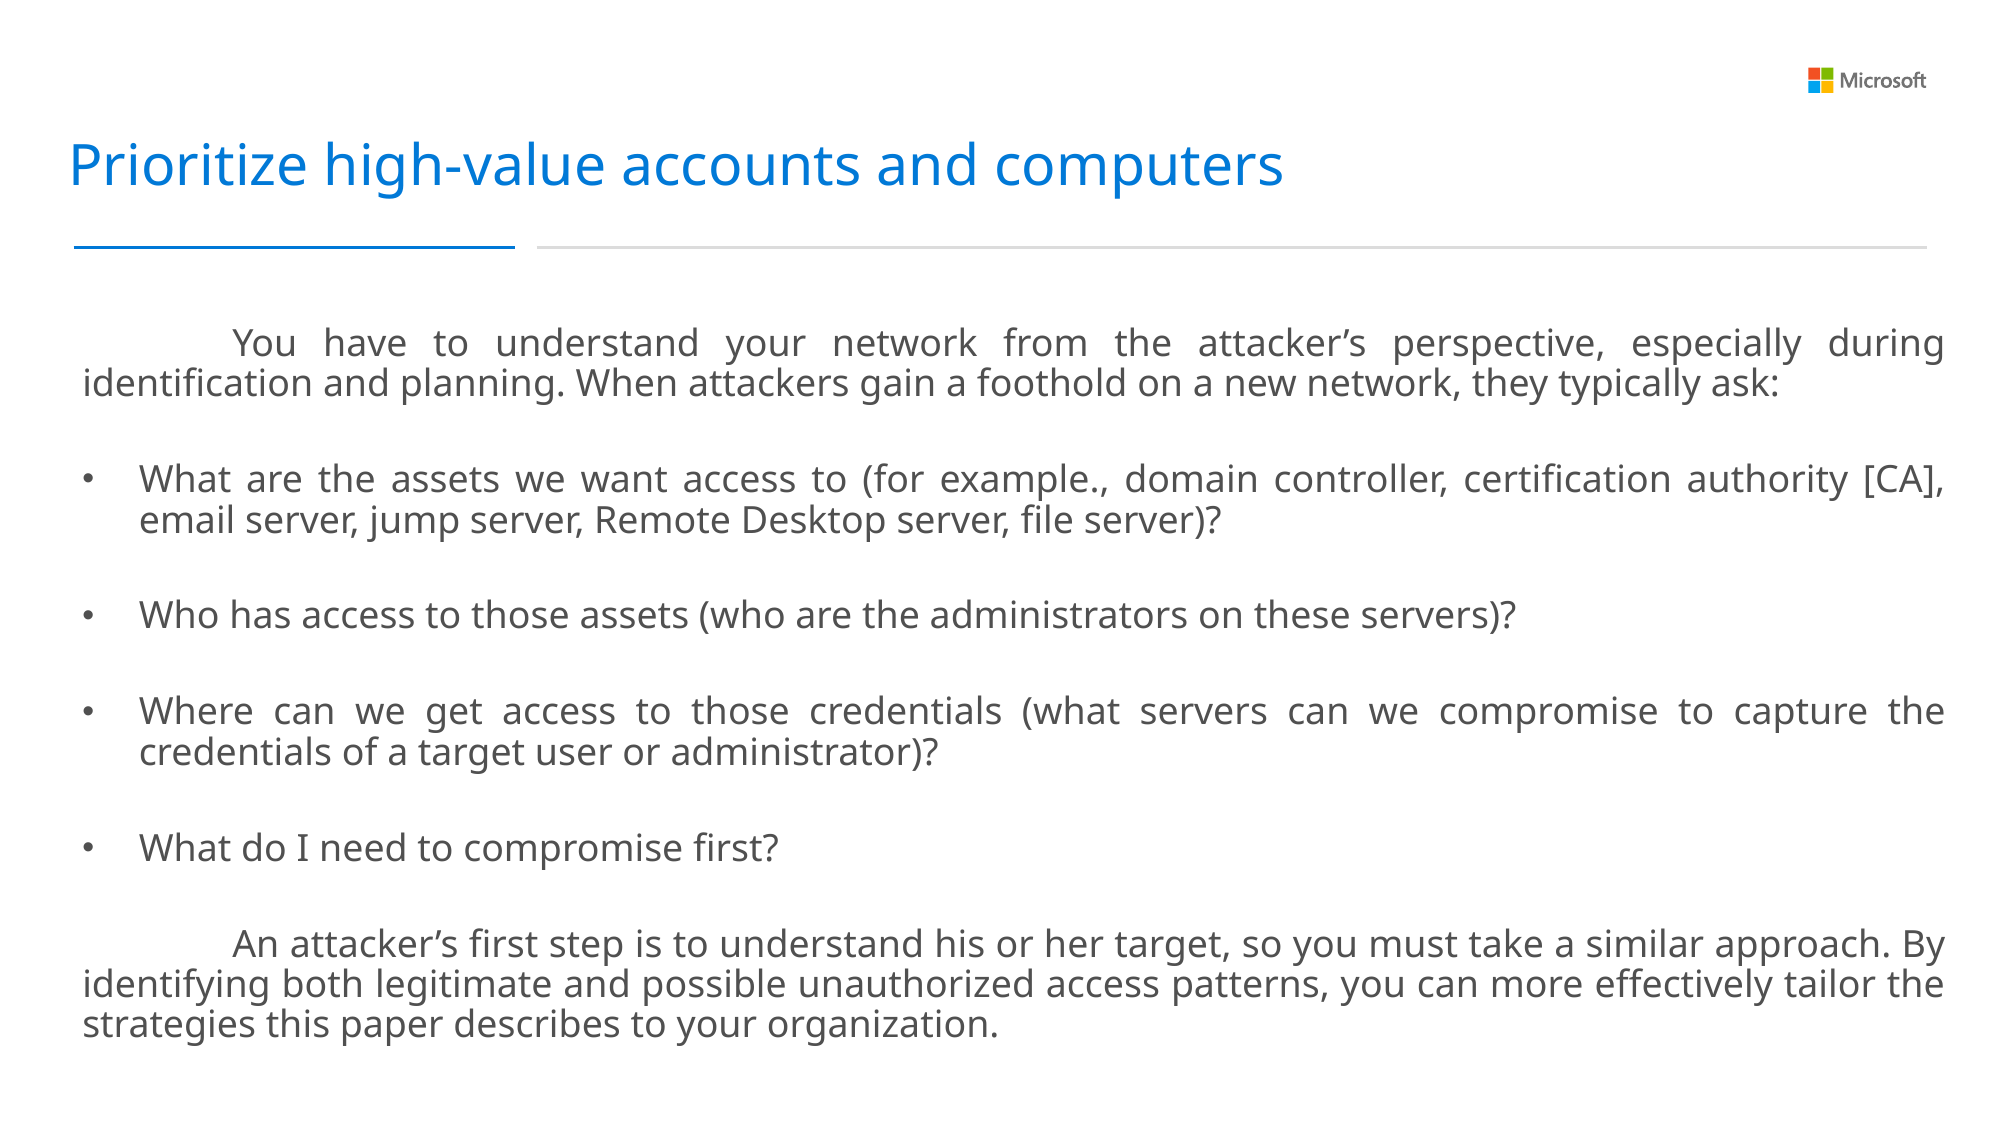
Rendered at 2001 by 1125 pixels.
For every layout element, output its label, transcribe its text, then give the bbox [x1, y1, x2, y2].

list Prioritize high-value accounts and computers [44, 118, 1930, 196]
text_box You have to understand your network from the attacker’s perspective, especially during identification and planning. When attackers gain a foothold on a new network, they typically ask: What are the assets we want access to (for example., domain controller, certification authority [CA], email server, jump server, Remote Desktop server, file server)? Who has access to those assets (who are the administrators on these servers)? Where can we get access to those credentials (what servers can we compromise to capture the credentials of a target user or administrator)? What do I need to compromise first? An attacker’s first step is to understand his or her target, so you must take a similar approach. By identifying both legitimate and possible unauthorized access patterns, you can more effectively tailor the strategies this paper describes to your organization. [58, 309, 1971, 1125]
